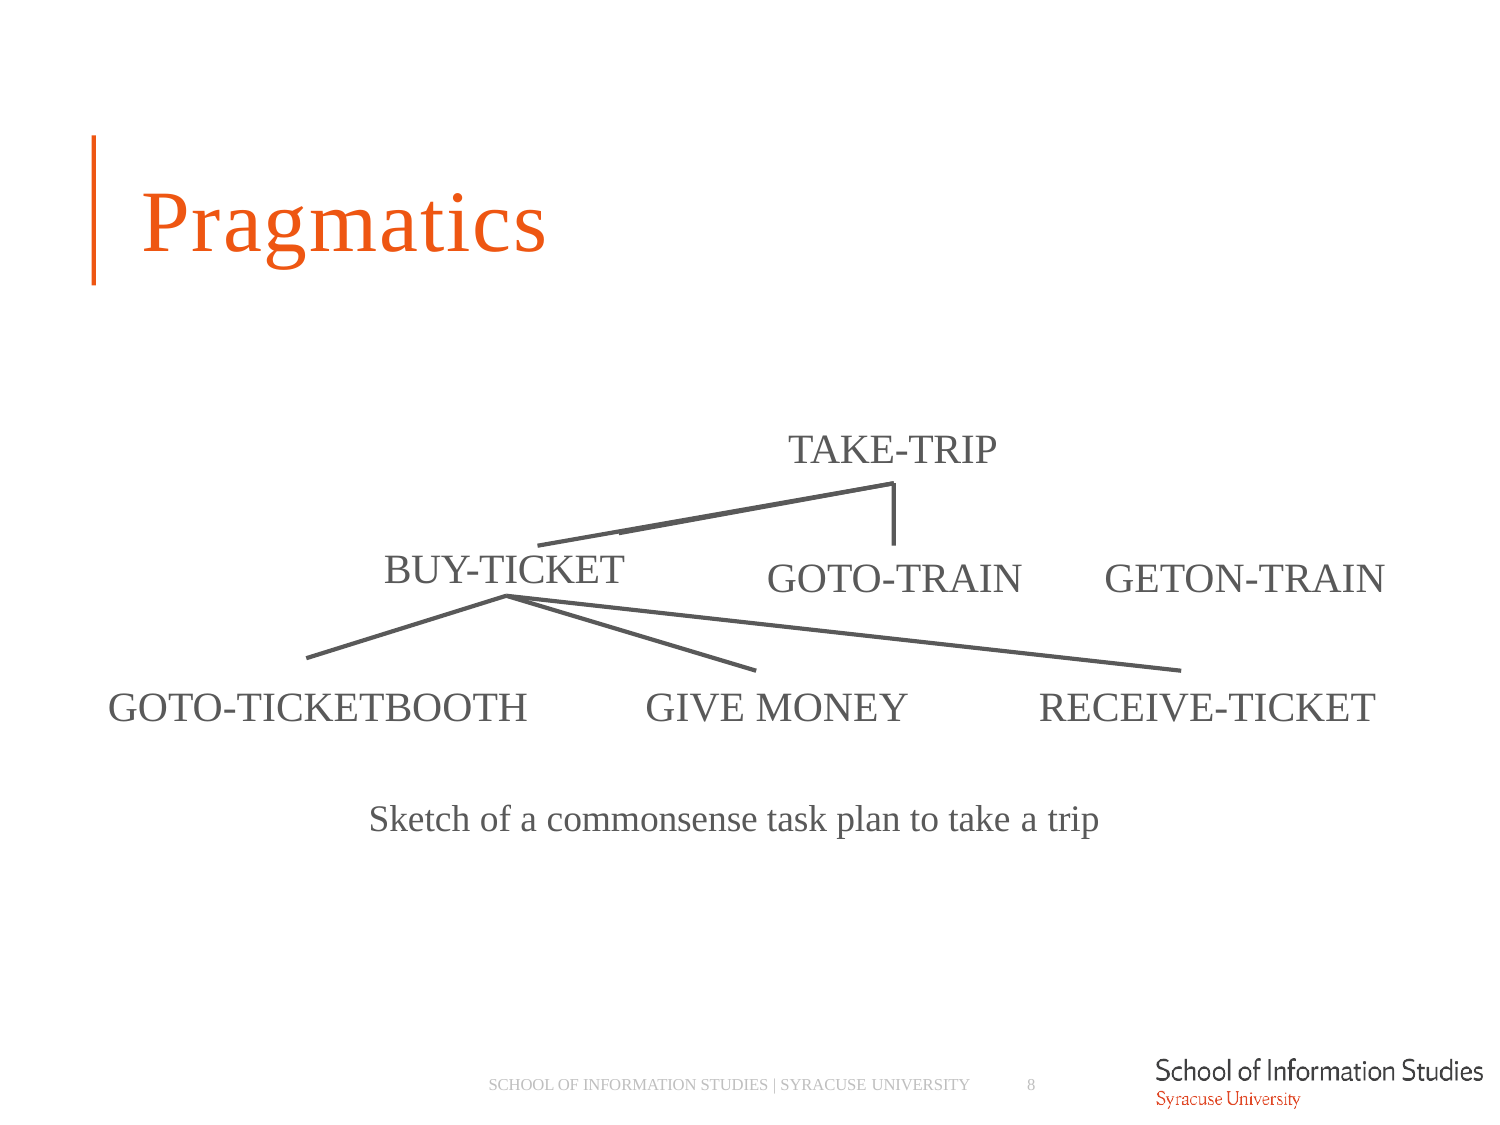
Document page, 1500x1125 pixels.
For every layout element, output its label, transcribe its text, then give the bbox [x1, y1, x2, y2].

text_box TAKE-TRIP [786, 419, 1003, 472]
footer SCHOOL OF INFORMATION STUDIES | SYRACUSE UNIVERSITY [486, 1073, 979, 1125]
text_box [303, 593, 1184, 674]
title Pragmatics [138, 162, 551, 353]
picture [1156, 1058, 1483, 1109]
slide_number 8 [1020, 1073, 1042, 1125]
text_box GOTO-TRAIN [764, 548, 1026, 592]
text_box GOTO-TICKETBOOTH GIVE MONEY RECEIVE-TICKET Sketch of a commonsense task plan to take a trip [105, 677, 1378, 839]
text_box GETON-TRAIN [1102, 548, 1389, 601]
text_box BUY-TICKET [381, 540, 633, 592]
